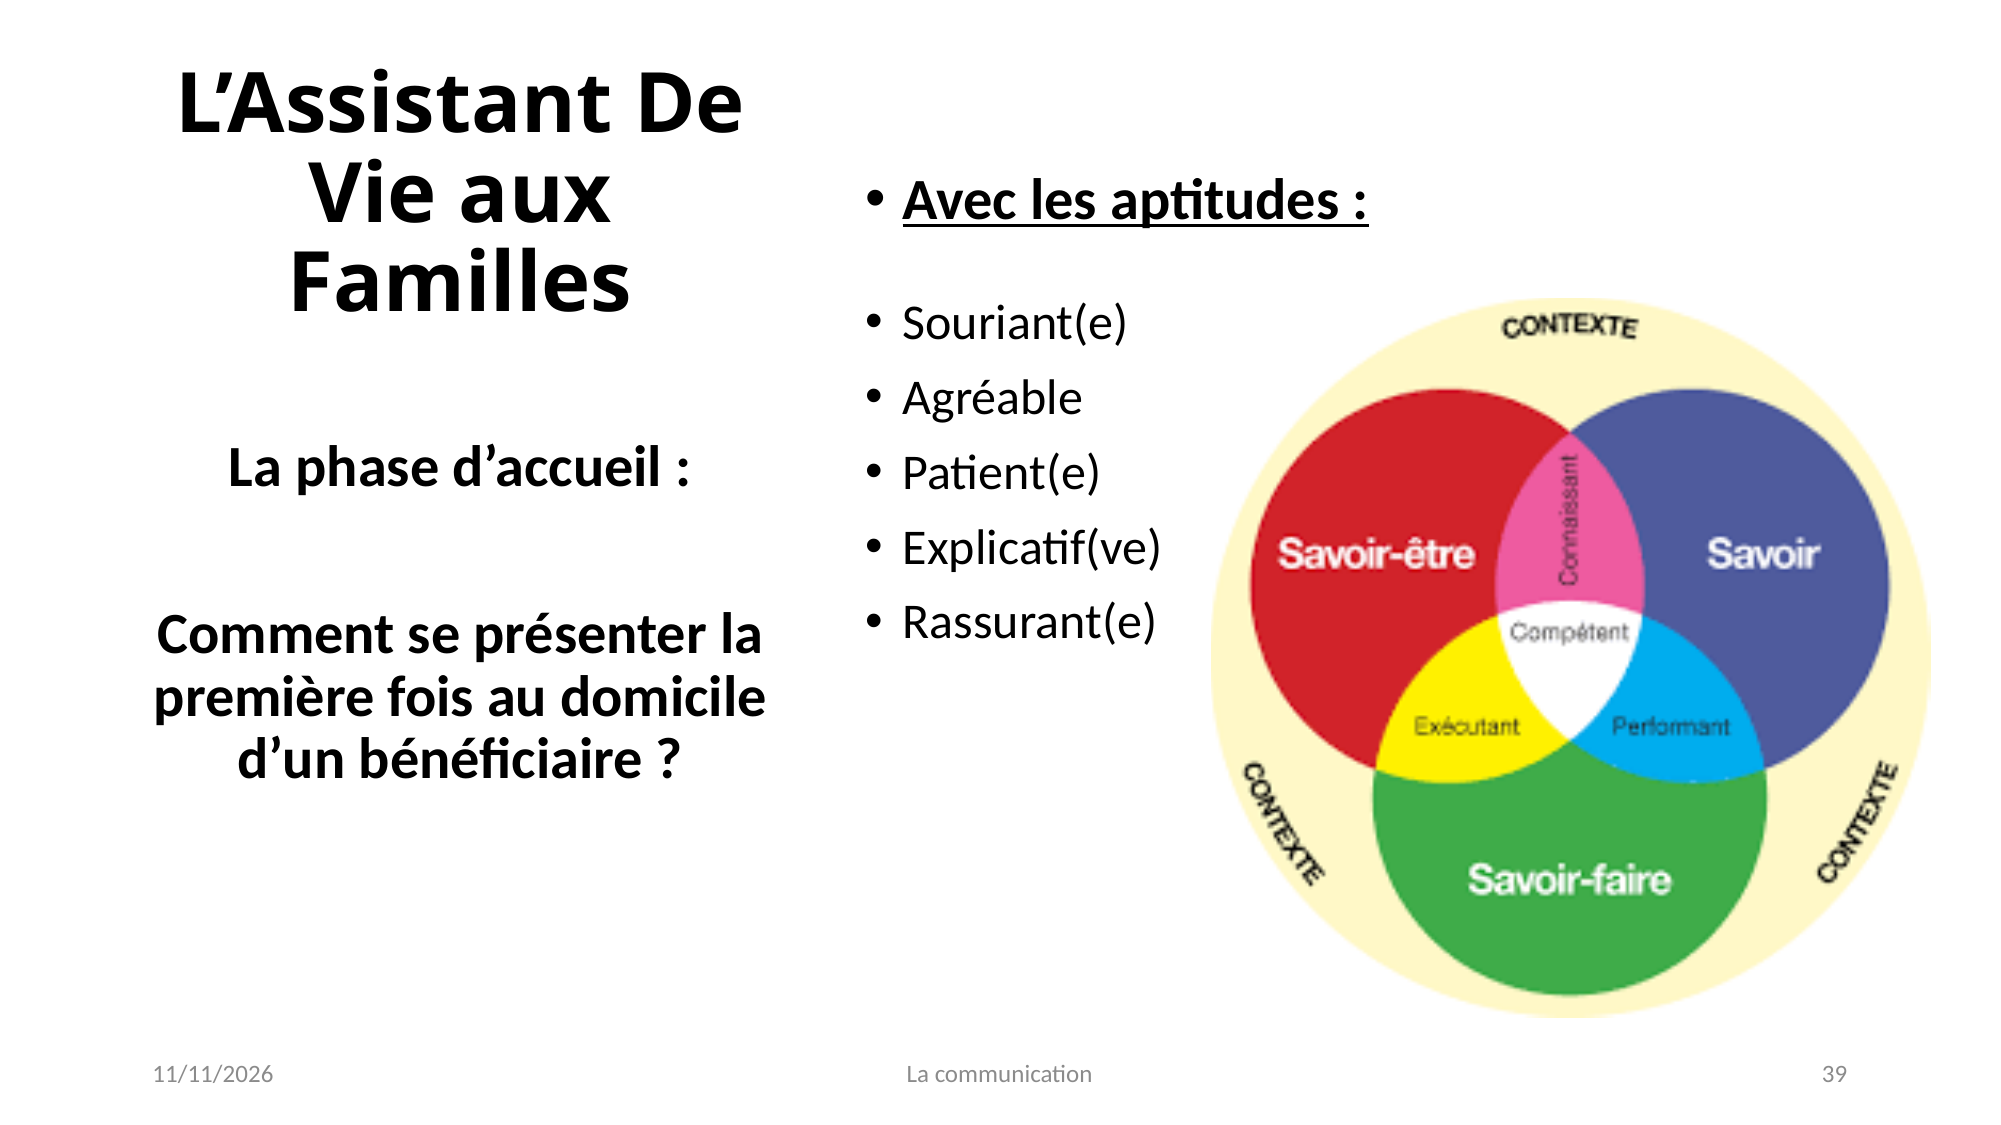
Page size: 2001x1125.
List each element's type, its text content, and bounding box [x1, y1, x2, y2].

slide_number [137, 1042, 588, 1103]
picture [1211, 298, 1931, 1018]
title L’Assistant De Vie aux Familles [137, 75, 783, 337]
slide_number 39 [1412, 1042, 1863, 1103]
footer La communication [662, 1042, 1338, 1103]
list Avec les aptitudes : Souriant(e) Agréable Patient(e) Explicatif(ve) Rassurant(e) [850, 161, 1863, 962]
list La phase d’accueil : Comment se présenter la première fois au domicile d’un bénéficiaire ? [137, 337, 783, 963]
